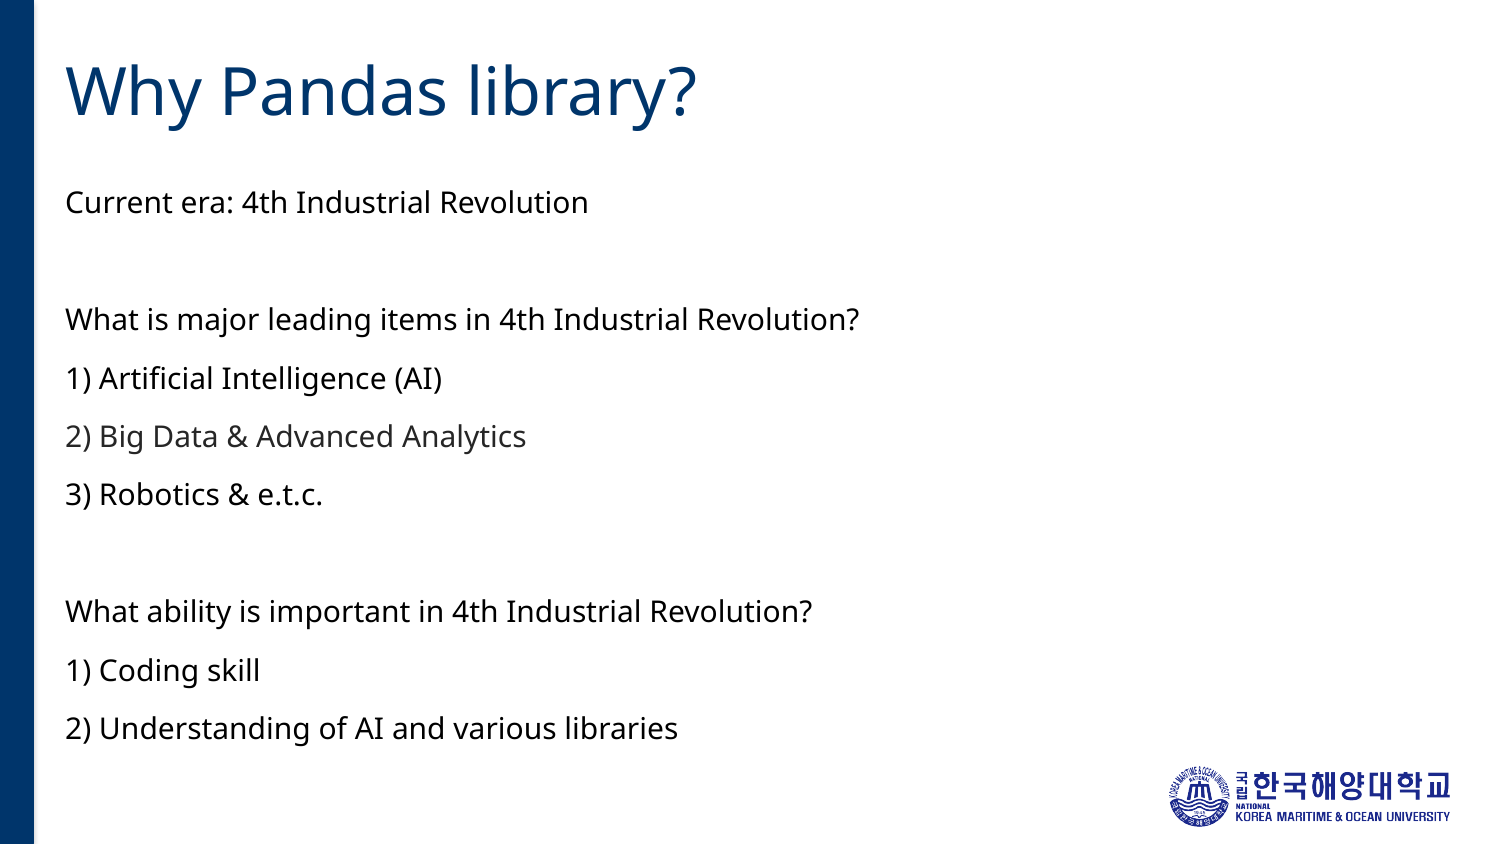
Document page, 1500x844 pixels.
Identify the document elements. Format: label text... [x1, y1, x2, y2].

title Why Pandas library? [50, 48, 1100, 138]
picture [1169, 766, 1450, 827]
list Current era: 4th Industrial Revolution What is major leading items in 4th Industrial Revolution? 1) Artificial Intelligence (AI) 2) Big Data & Advanced Analytics 3) Robotics & e.t.c. What ability is important in 4th Industrial Revolution? 1) Coding skill 2) Understanding of AI and various libraries [50, 180, 1450, 760]
